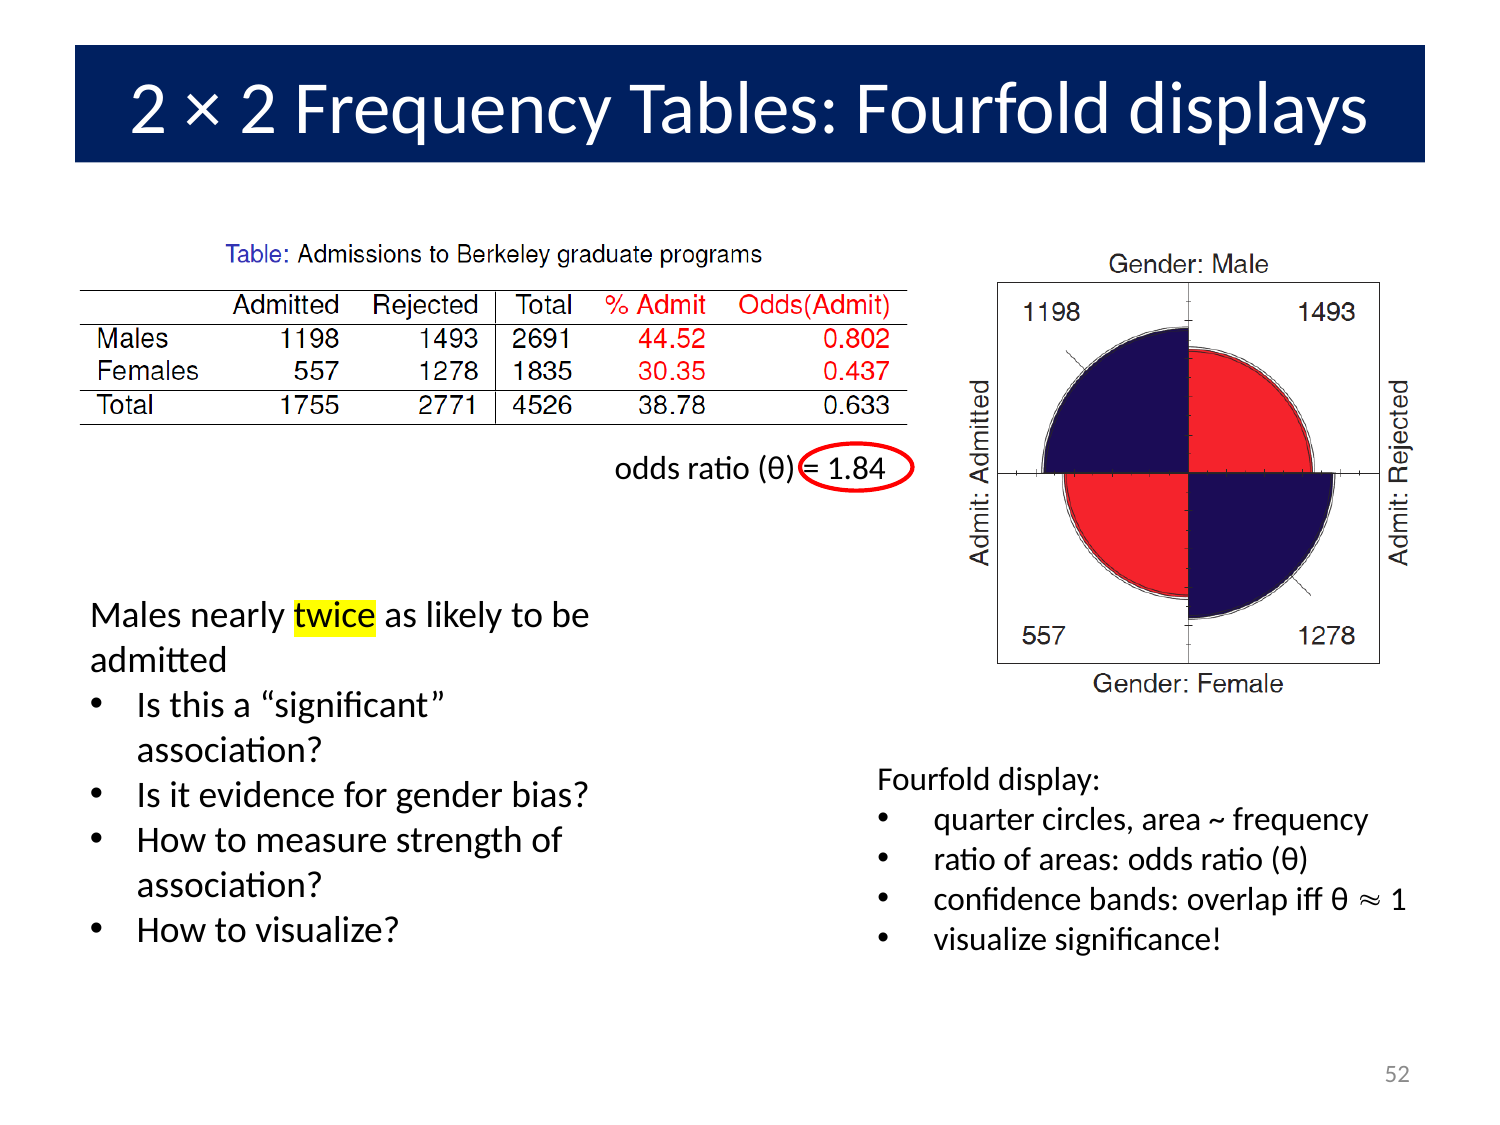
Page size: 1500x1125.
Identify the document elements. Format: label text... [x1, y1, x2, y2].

text_box Fourfold display: quarter circles, area ~ frequency ratio of areas: odds ratio (θ) confidence bands: overlap iff θ  1 visualize significance! [862, 749, 1475, 965]
text_box [797, 441, 915, 493]
title 2 × 2 Frequency Tables: Fourfold displays [75, 45, 1425, 163]
slide_number 52 [1074, 1042, 1425, 1103]
text_box odds ratio (θ) = 1.84 [575, 439, 925, 494]
text_box Males nearly twice as likely to be admitted Is this a “significant” association? Is it evidence for gender bias? How to measure strength of association? How to visualize? [75, 582, 650, 958]
picture [962, 245, 1415, 701]
picture [74, 237, 913, 429]
